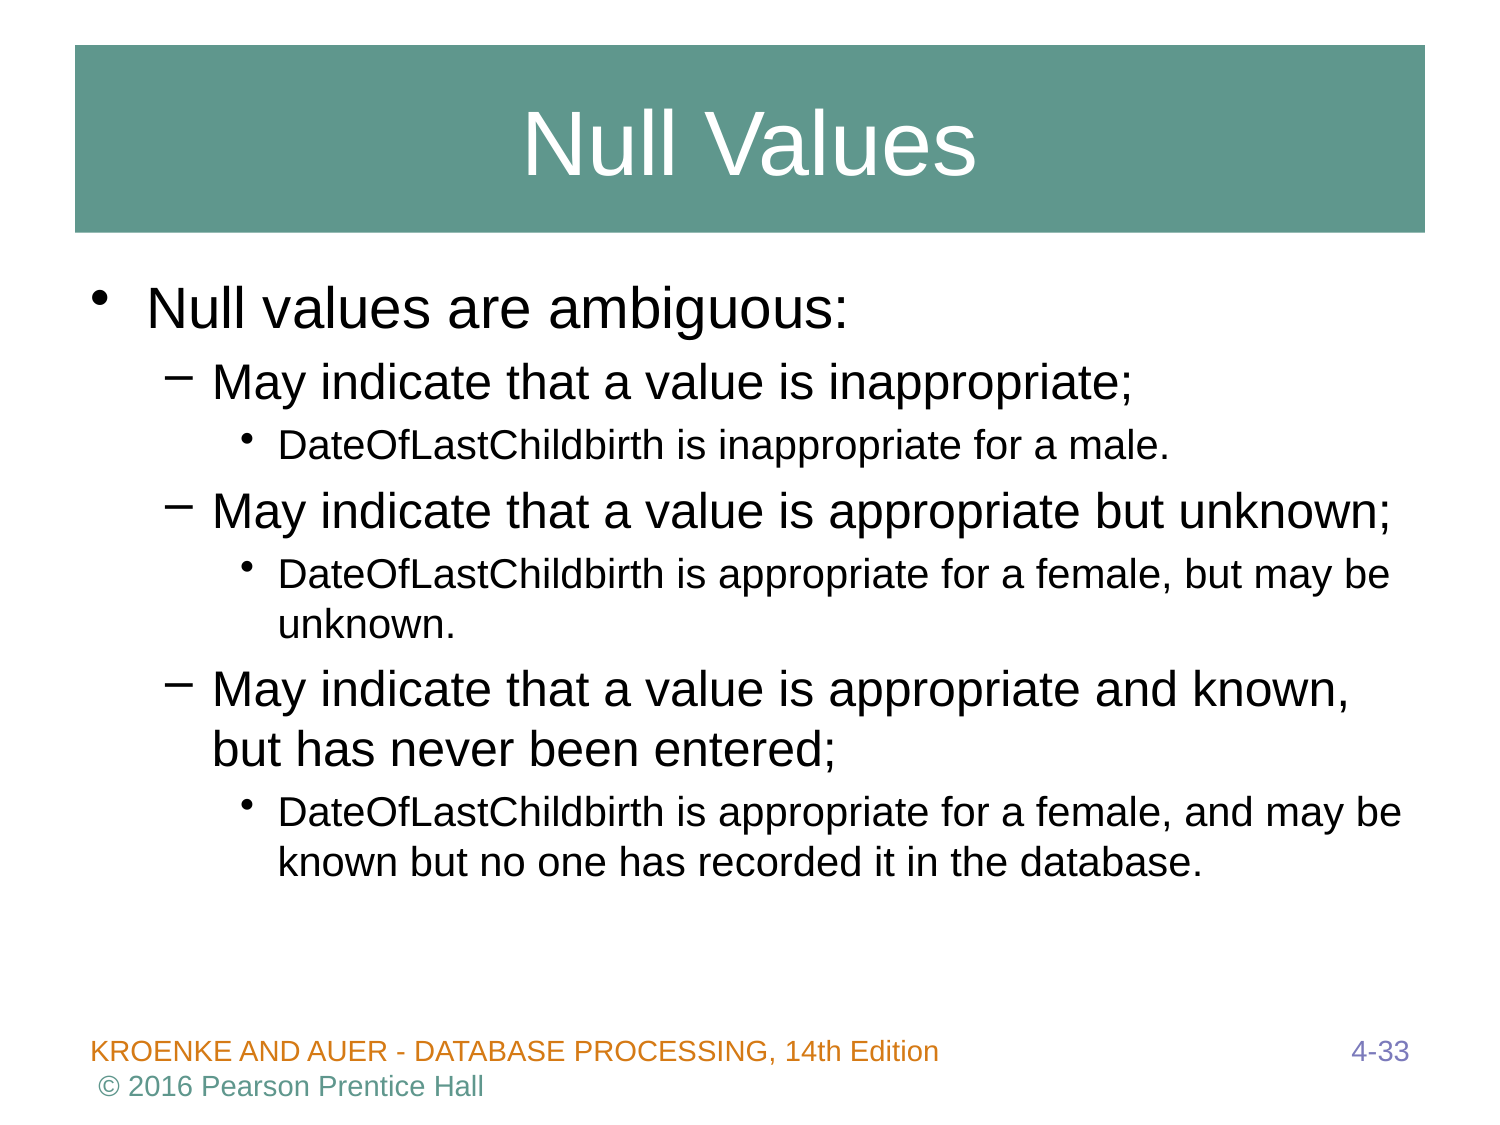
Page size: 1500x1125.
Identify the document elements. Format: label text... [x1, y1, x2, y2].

title Null Values [74, 44, 1426, 233]
footer KROENKE AND AUER - DATABASE PROCESSING, 14th Edition © 2016 Pearson Prentice Hall [74, 1024, 963, 1104]
list Null values are ambiguous: May indicate that a value is inappropriate; DateOfLastChildbirth is inappropriate for a male. May indicate that a value is appropriate but unknown; DateOfLastChildbirth is appropriate for a female, but may be unknown. May indicate that a value is appropriate and known, but has never been entered; DateOfLastChildbirth is appropriate for a female, and may be known but no one has recorded it in the database. [74, 262, 1426, 1006]
slide_number 4-33 [1074, 1024, 1426, 1103]
